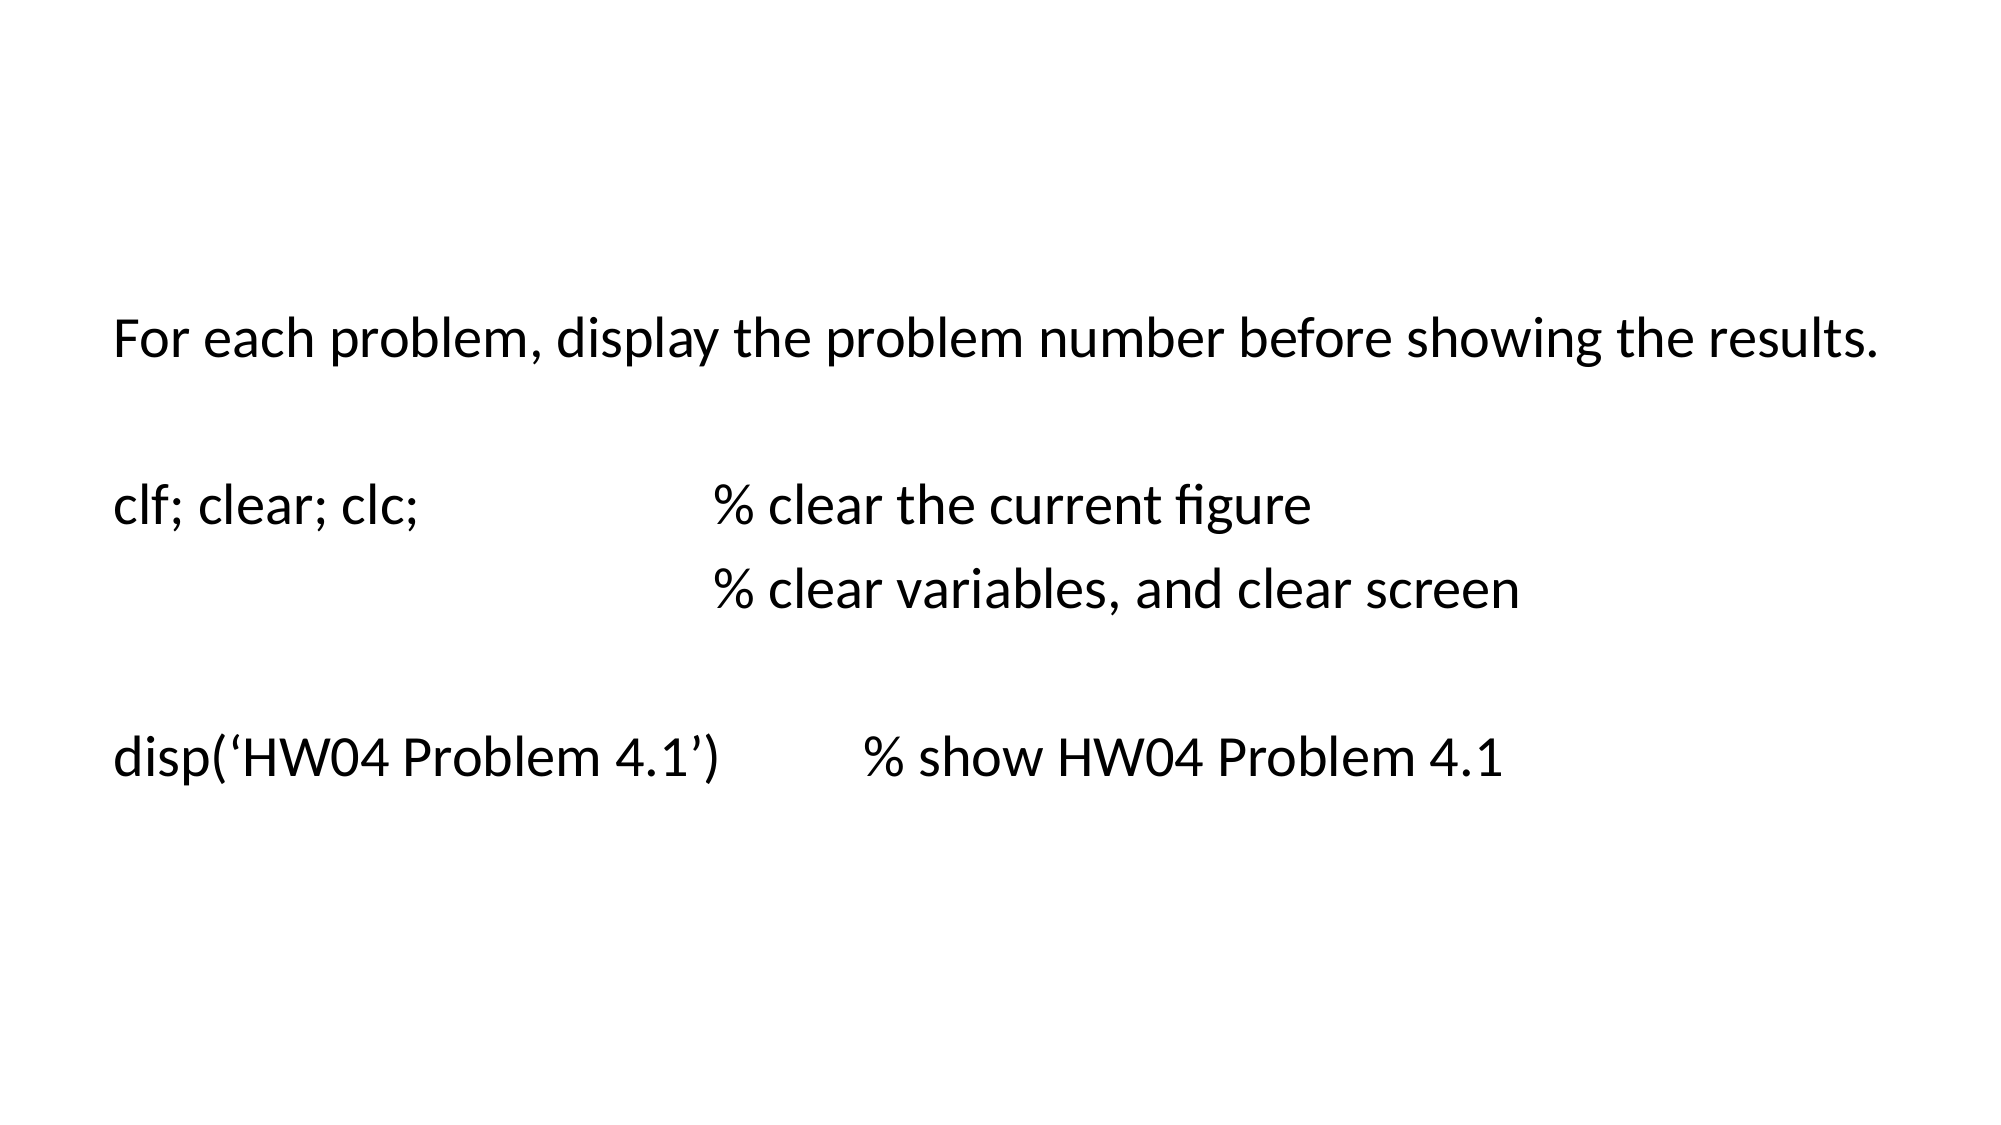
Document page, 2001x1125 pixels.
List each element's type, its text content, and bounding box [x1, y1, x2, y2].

list For each problem, display the problem number before showing the results. clf; clear; clc; % clear the current figure % clear variables, and clear screen disp(‘HW04 Problem 4.1’) % show HW04 Problem 4.1 [98, 299, 1909, 1014]
